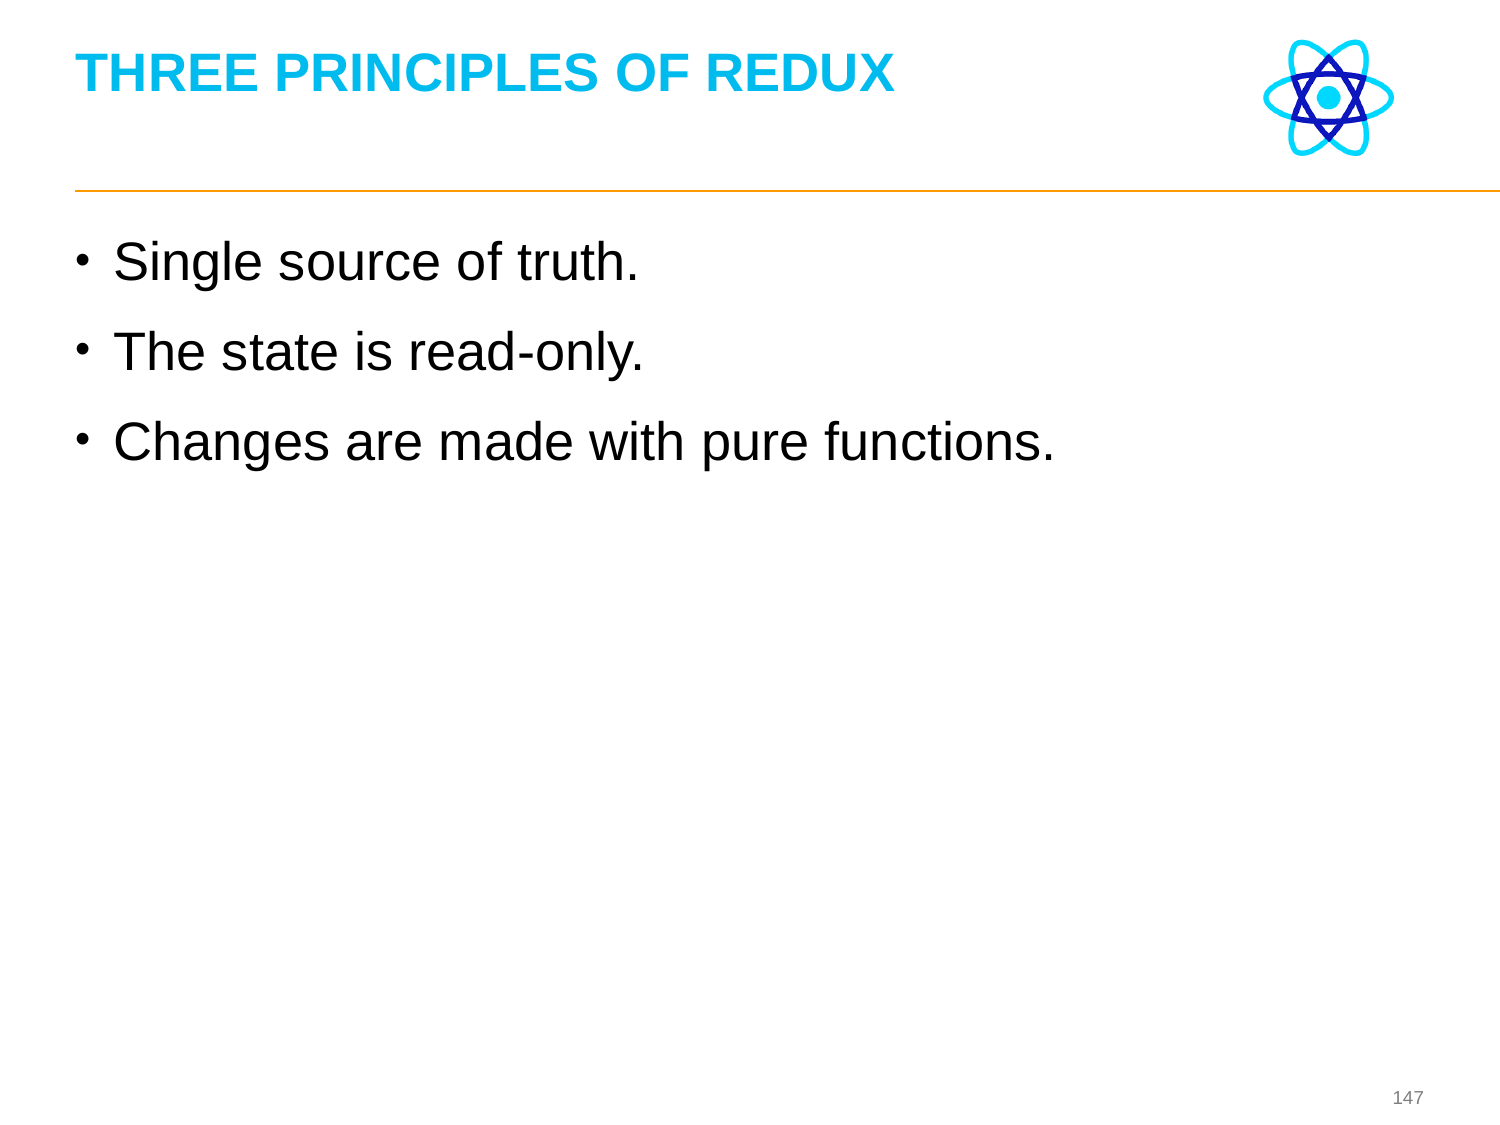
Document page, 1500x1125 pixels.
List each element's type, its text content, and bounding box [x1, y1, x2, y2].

list Single source of truth. The state is read-only. Changes are made with pure functions. [75, 226, 1425, 1018]
title THREE PRINCIPLES OF REDUX [75, 27, 1422, 157]
